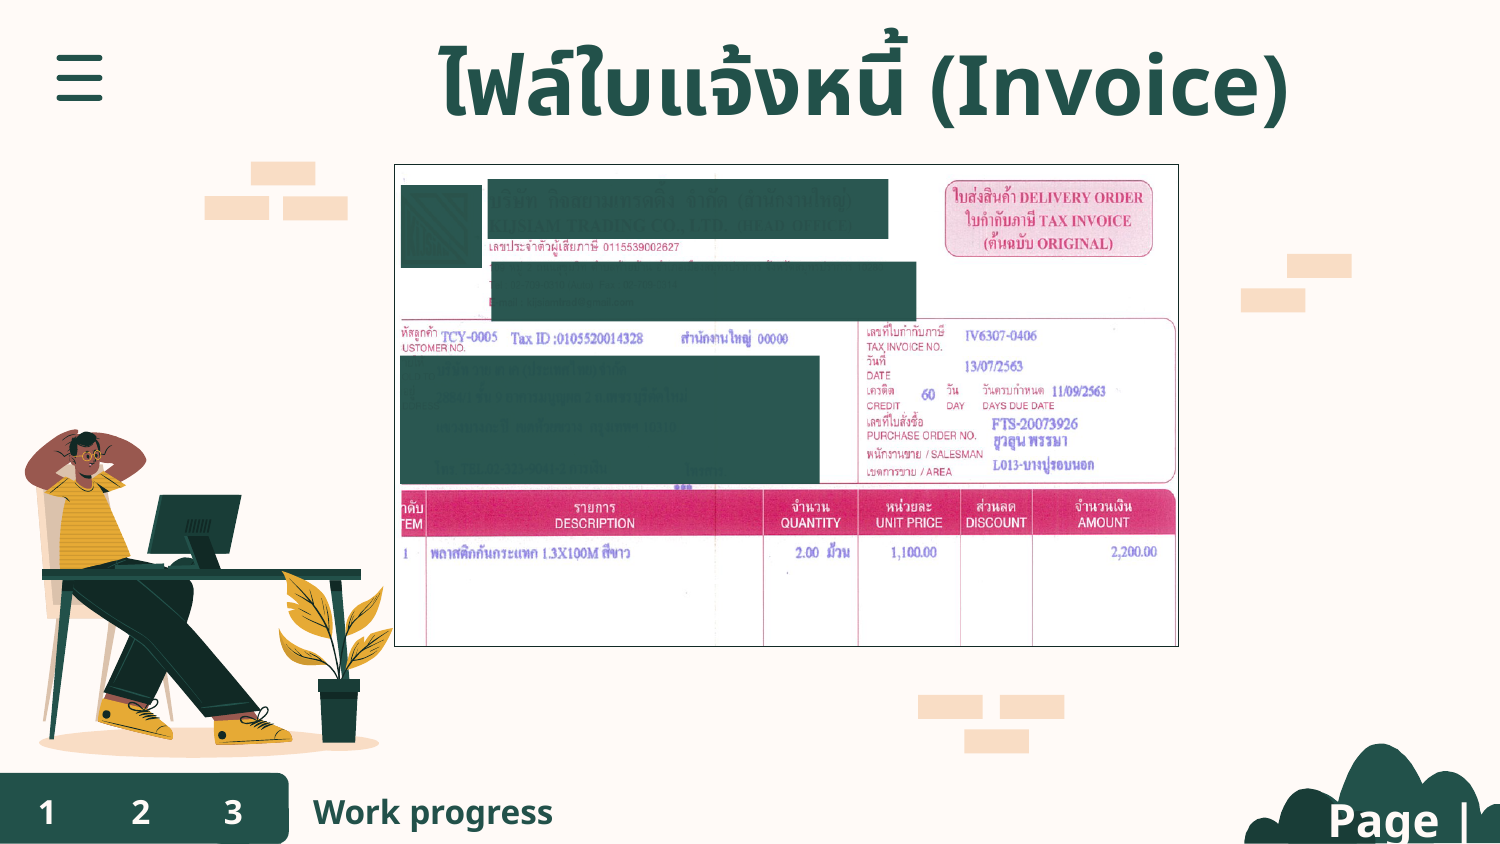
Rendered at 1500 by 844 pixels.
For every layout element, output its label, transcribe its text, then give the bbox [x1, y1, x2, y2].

text_box ไฟล์ใบแจ้งหนี้ (Invoice) [423, 24, 1409, 107]
text_box [283, 196, 348, 221]
text_box [250, 161, 316, 186]
text_box [999, 694, 1065, 719]
text_box 3 [201, 779, 266, 844]
text_box 2 [108, 779, 174, 844]
text_box Work progress [289, 779, 578, 844]
text_box [918, 694, 983, 719]
text_box 1 [15, 779, 80, 844]
text_box [964, 729, 1029, 754]
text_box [394, 164, 1179, 647]
text_box [1287, 253, 1352, 278]
text_box [0, 772, 213, 844]
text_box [24, 429, 394, 759]
text_box [1240, 288, 1306, 313]
text_box [204, 196, 270, 220]
text_box [208, 770, 290, 844]
